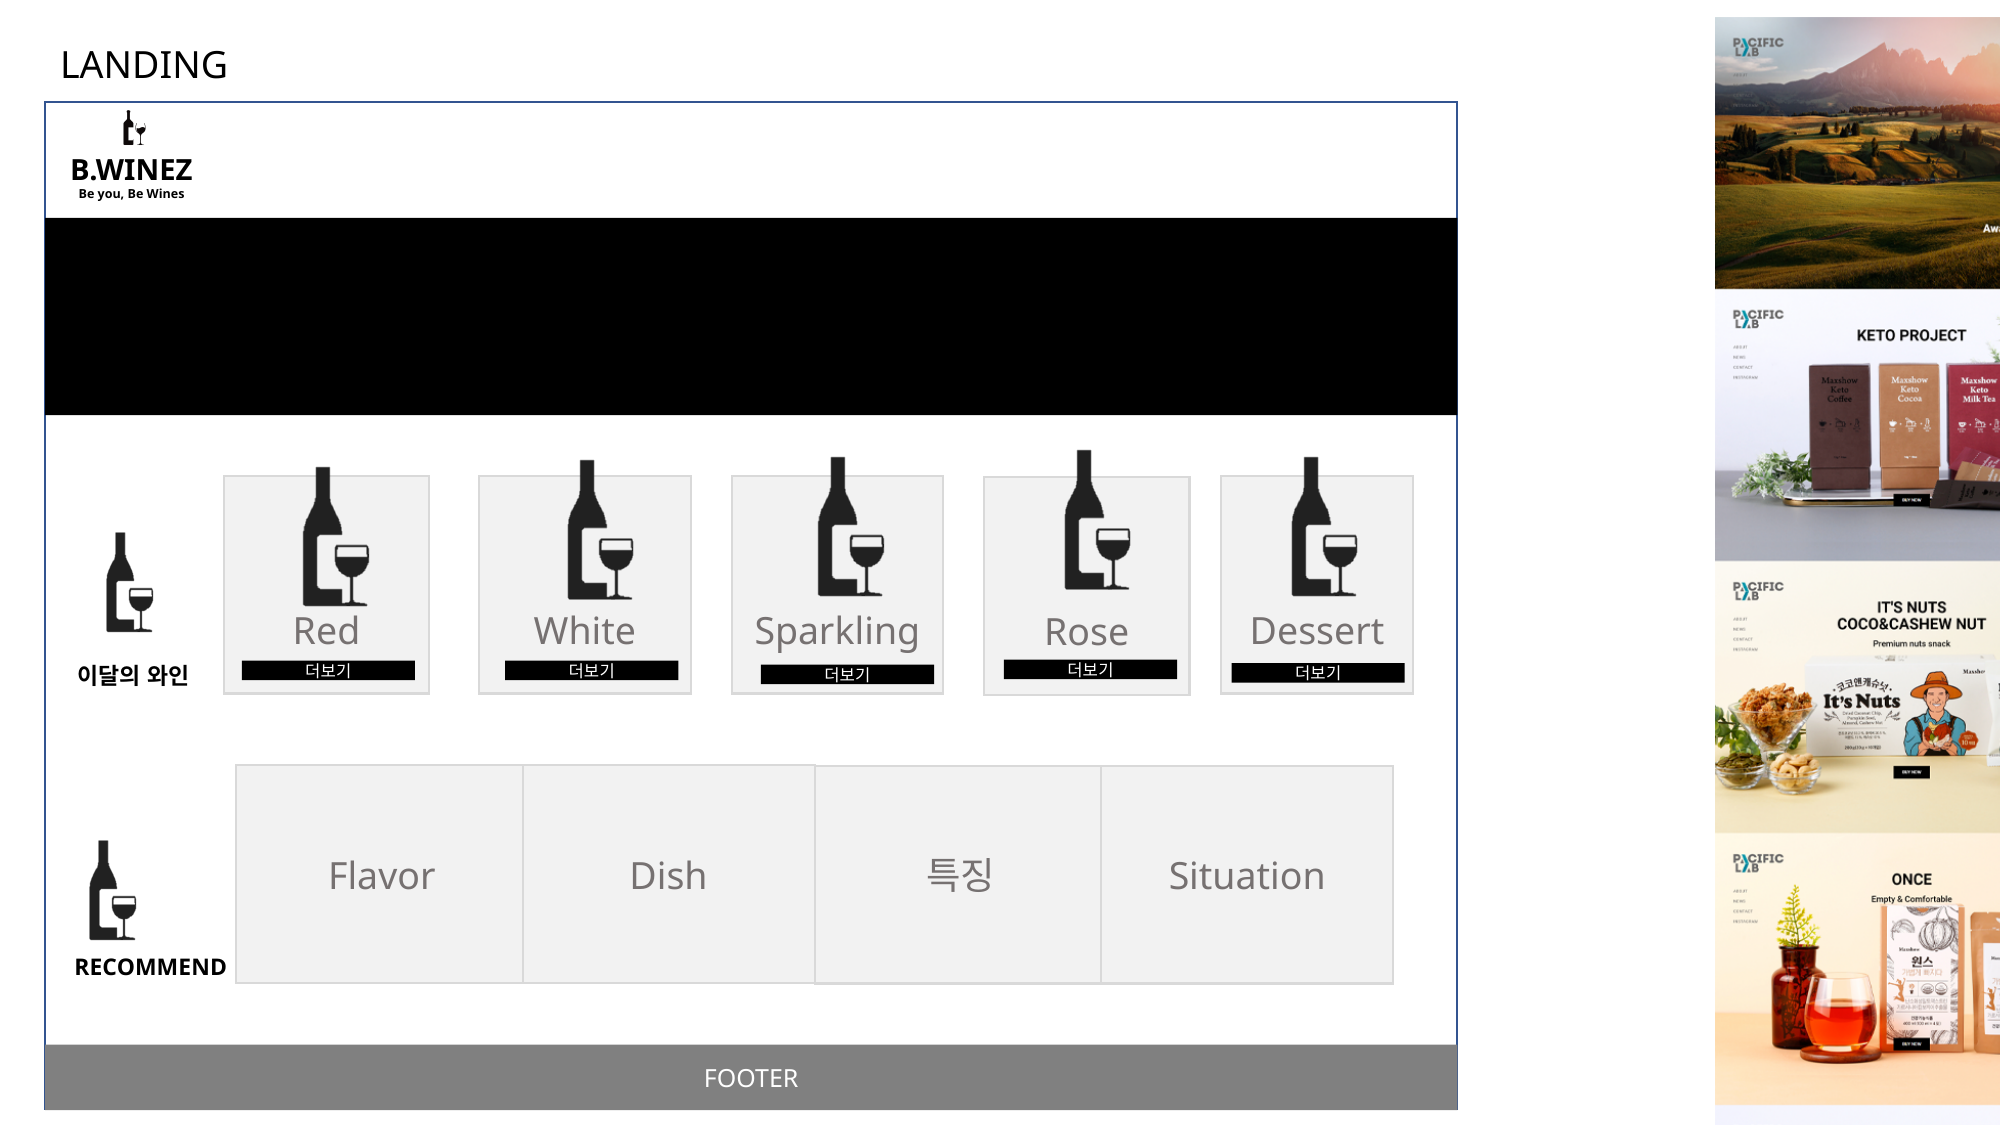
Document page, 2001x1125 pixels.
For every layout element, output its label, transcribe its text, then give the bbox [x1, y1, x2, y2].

text_box 더보기 [504, 660, 679, 681]
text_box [45, 109, 218, 208]
picture [93, 518, 164, 638]
text_box Rose [983, 476, 1191, 696]
text_box 더보기 [241, 660, 416, 681]
text_box White [478, 475, 692, 695]
text_box Red [223, 475, 430, 695]
picture [1273, 437, 1372, 605]
text_box [44, 217, 1458, 416]
text_box Dessert [1220, 475, 1414, 695]
text_box FOOTER [44, 1043, 1458, 1111]
text_box 더보기 [1231, 662, 1406, 684]
text_box Situation [1100, 765, 1394, 985]
text_box [44, 101, 1458, 217]
picture [799, 437, 899, 605]
picture [76, 826, 146, 946]
text_box Sparkling [731, 475, 944, 695]
picture [284, 447, 384, 615]
picture [1714, 17, 2000, 1125]
picture [1046, 430, 1145, 598]
text_box [44, 416, 1458, 1043]
text_box Flavor [235, 764, 522, 984]
text_box 이달의 와인 [40, 654, 228, 697]
text_box 더보기 [1003, 659, 1178, 680]
picture [549, 440, 648, 608]
text_box RECOMMEND [57, 945, 245, 988]
text_box Dish [522, 764, 816, 984]
text_box 더보기 [760, 664, 935, 685]
text_box 특징 [814, 765, 1100, 985]
text_box LANDING [45, 33, 285, 94]
